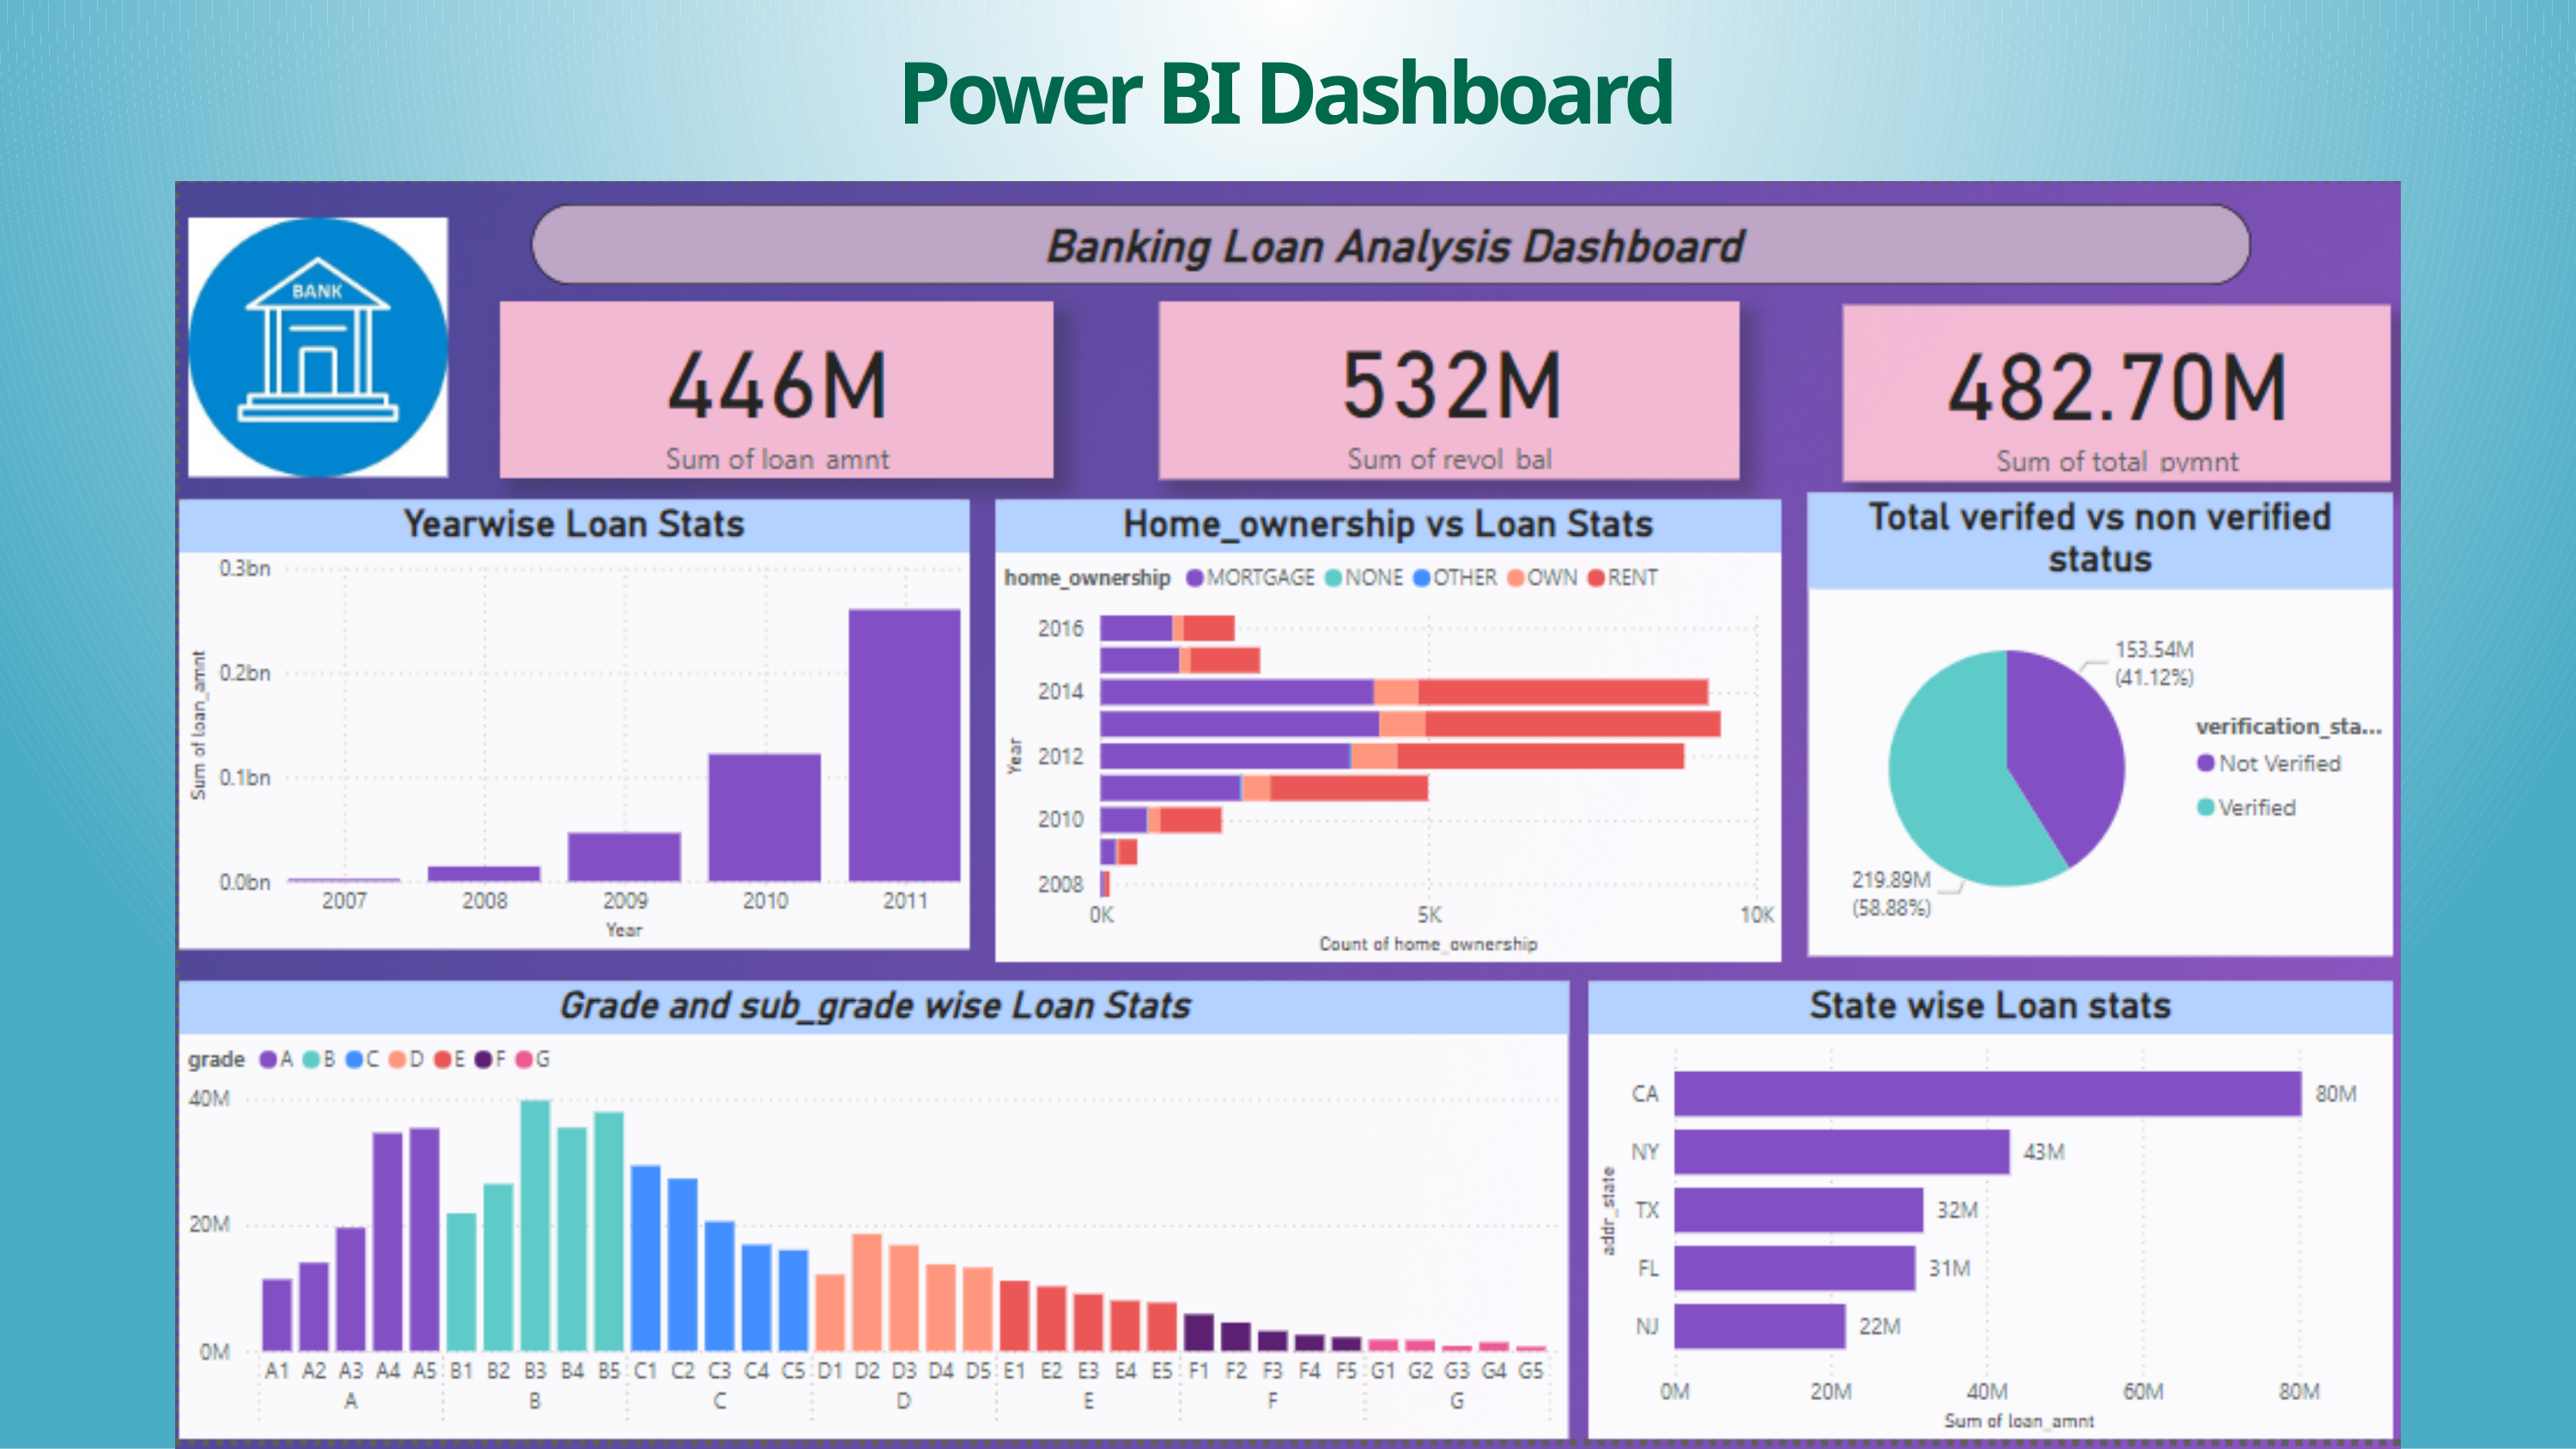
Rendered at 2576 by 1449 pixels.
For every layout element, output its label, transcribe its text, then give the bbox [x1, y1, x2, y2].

picture [174, 181, 2402, 1449]
text_box Power BI Dashboard [762, 37, 1814, 142]
